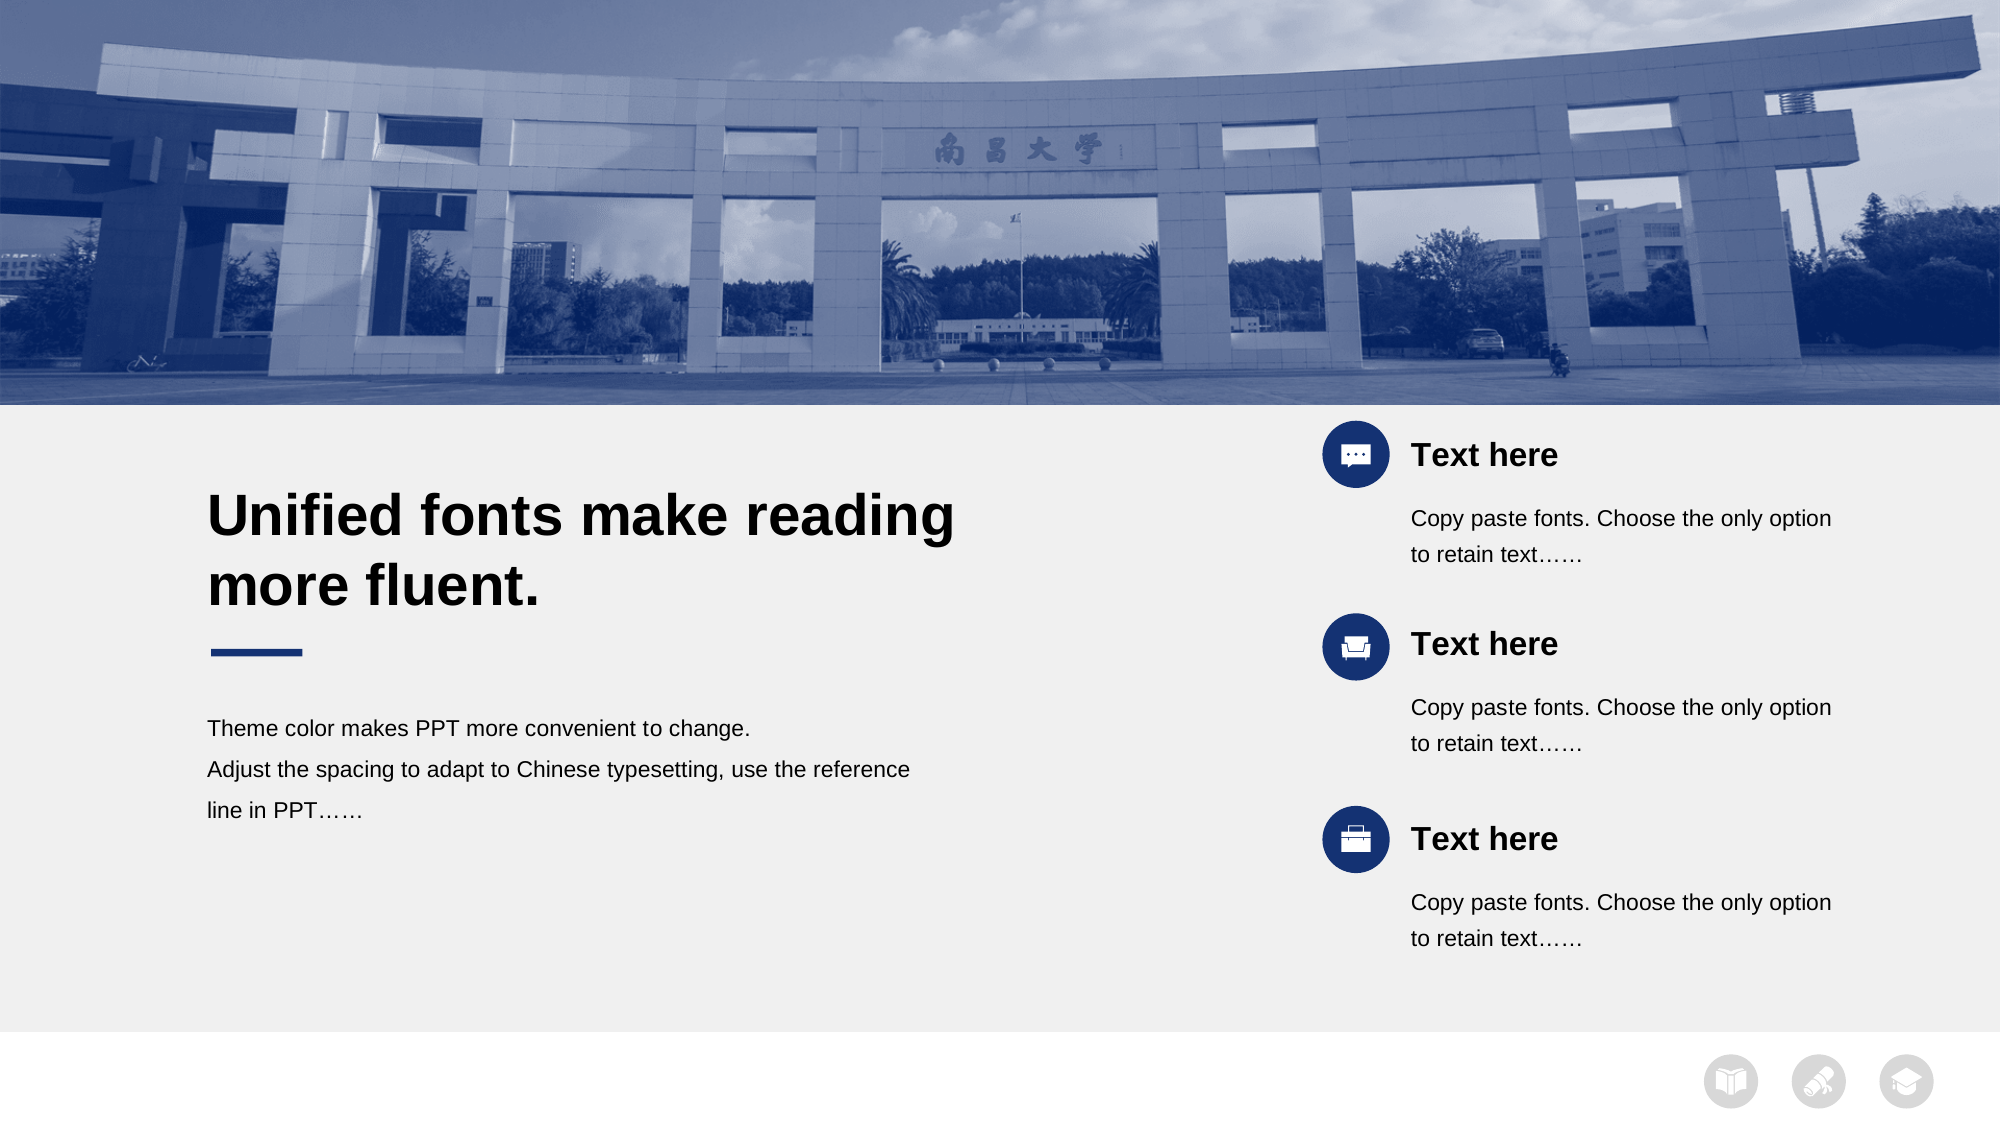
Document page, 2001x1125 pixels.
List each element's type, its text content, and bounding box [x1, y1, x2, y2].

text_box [1395, 802, 1869, 977]
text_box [1395, 607, 1869, 782]
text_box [1322, 420, 1390, 488]
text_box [1395, 418, 1869, 593]
text_box [211, 648, 303, 657]
text_box Theme color makes PPT more convenient t o change. Adjust the spacing to adapt to Chinese typesetting, use the reference line in PPT…… [192, 691, 955, 979]
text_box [1322, 613, 1390, 681]
text_box Unified font s make reading more fluent. [192, 469, 1057, 657]
text_box [0, 0, 2000, 406]
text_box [1322, 805, 1390, 874]
